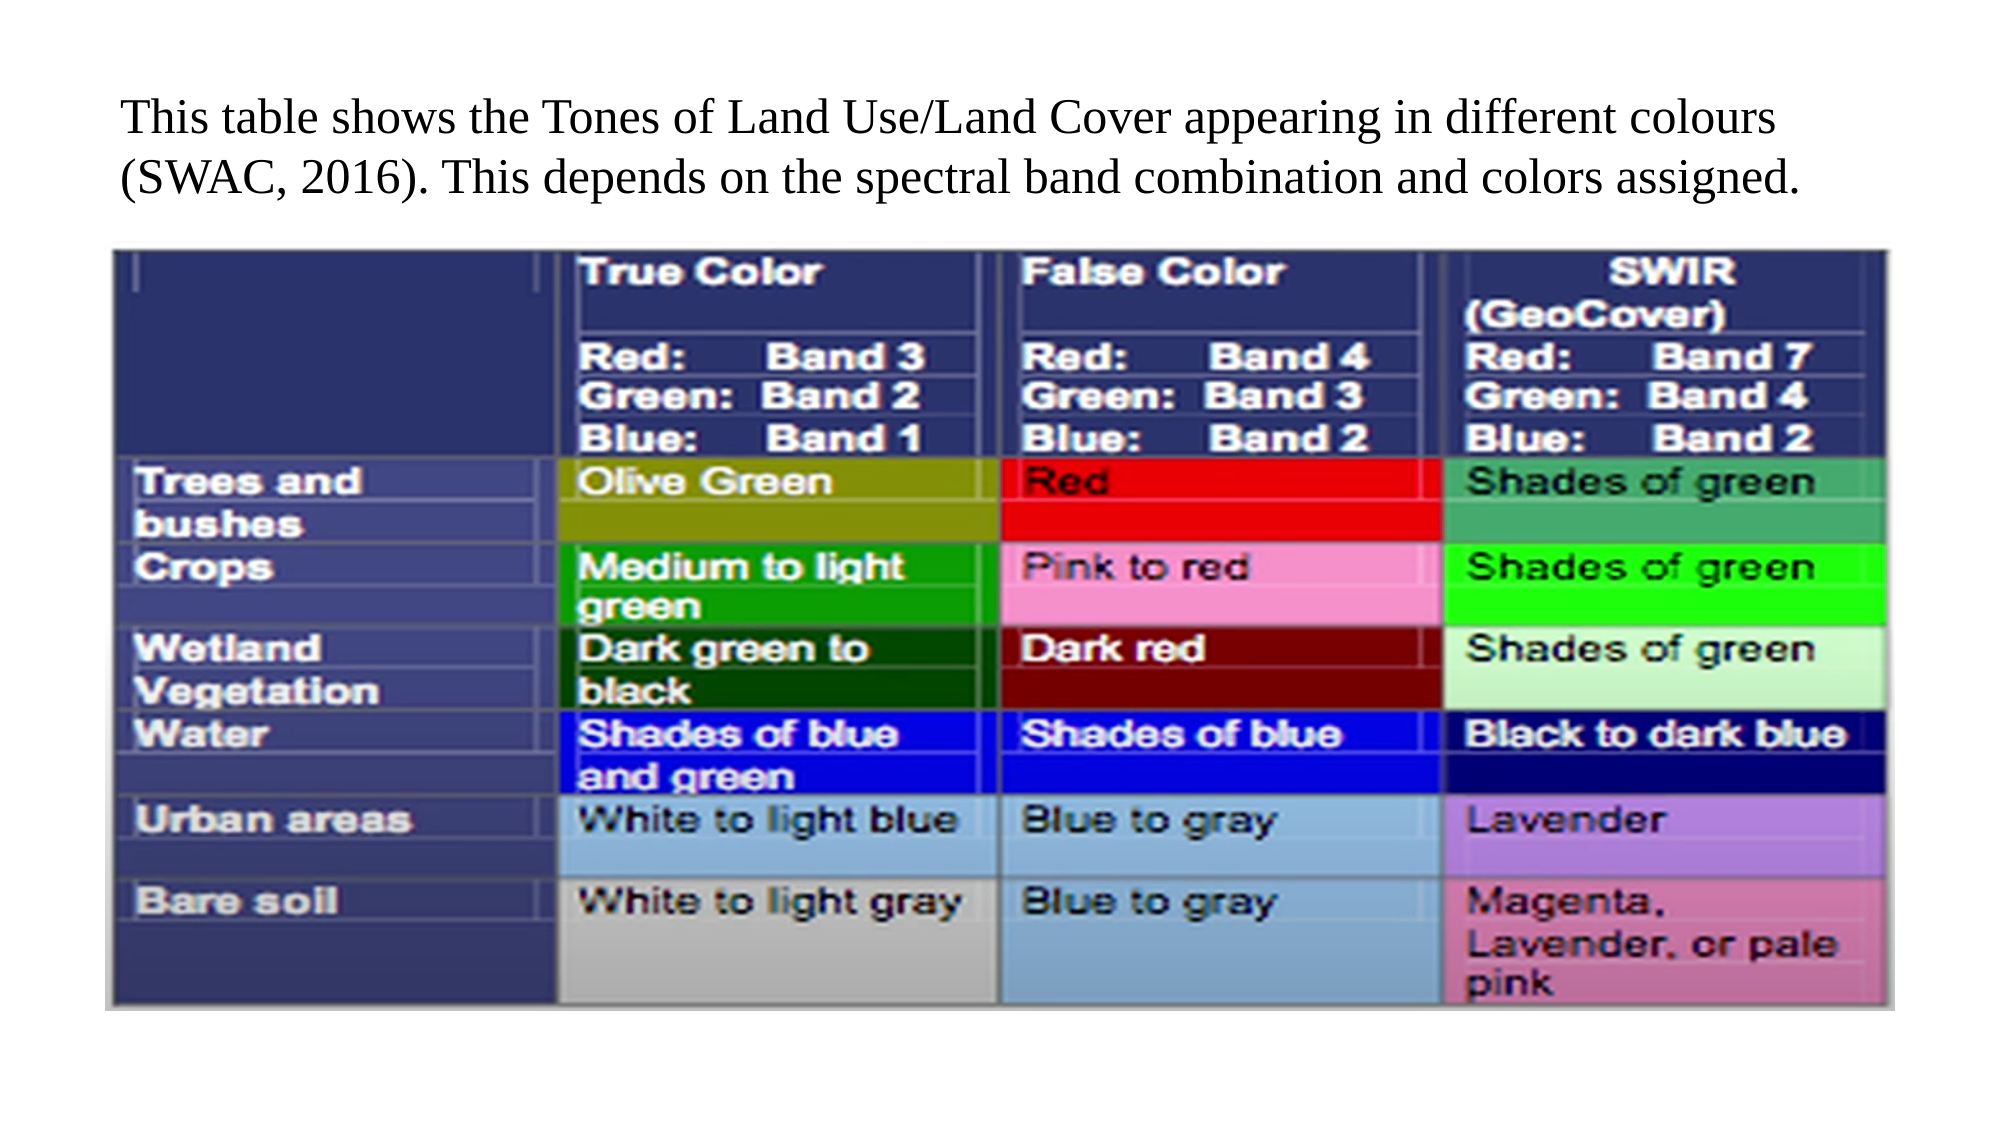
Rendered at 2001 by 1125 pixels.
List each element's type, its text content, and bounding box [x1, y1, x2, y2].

picture [104, 241, 1895, 1012]
text_box This table shows the Tones of Land Use/Land Cover appearing in different colours (SWAC, 2016). This depends on the spectral band combination and colors assigned. [105, 75, 1895, 211]
